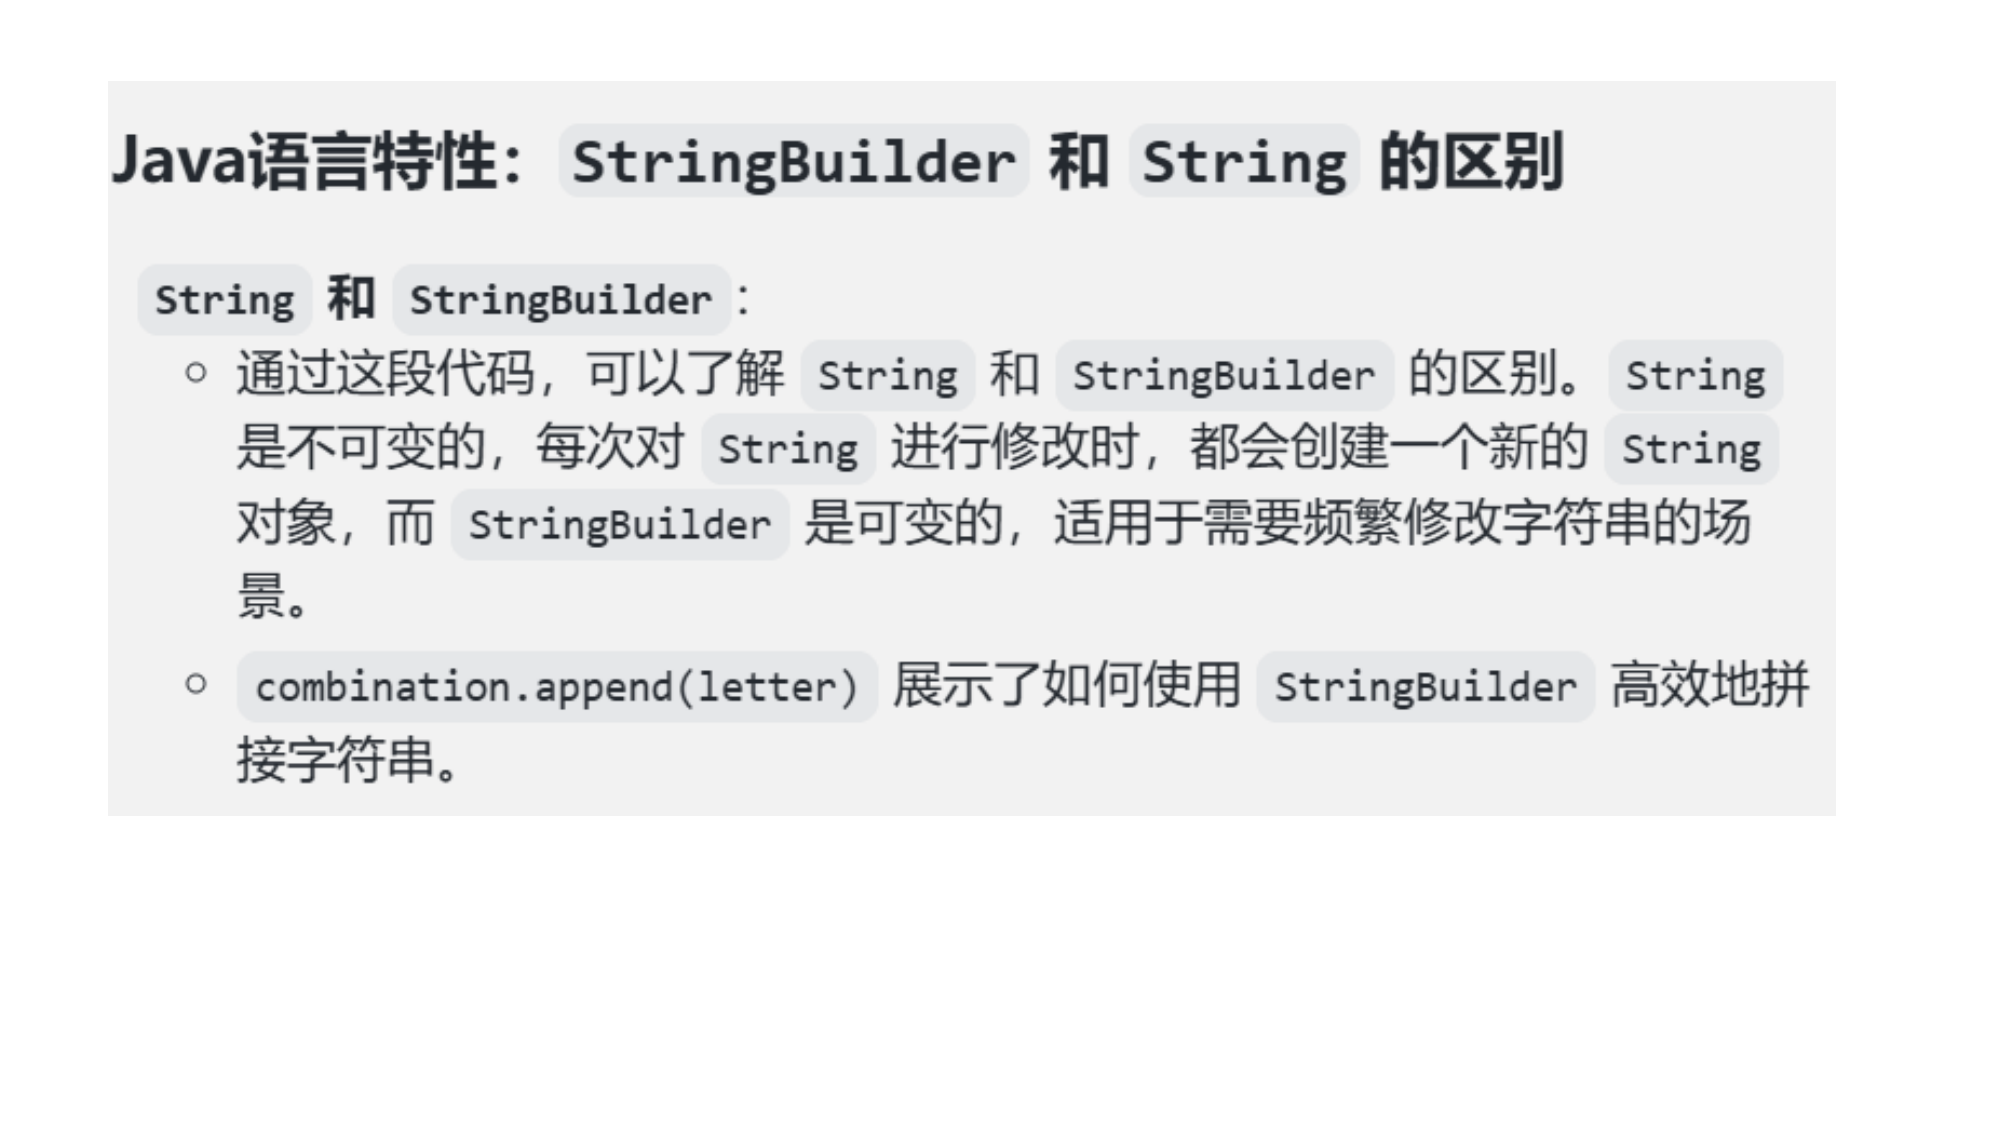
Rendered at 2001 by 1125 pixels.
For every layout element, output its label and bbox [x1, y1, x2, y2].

picture [107, 81, 1837, 817]
